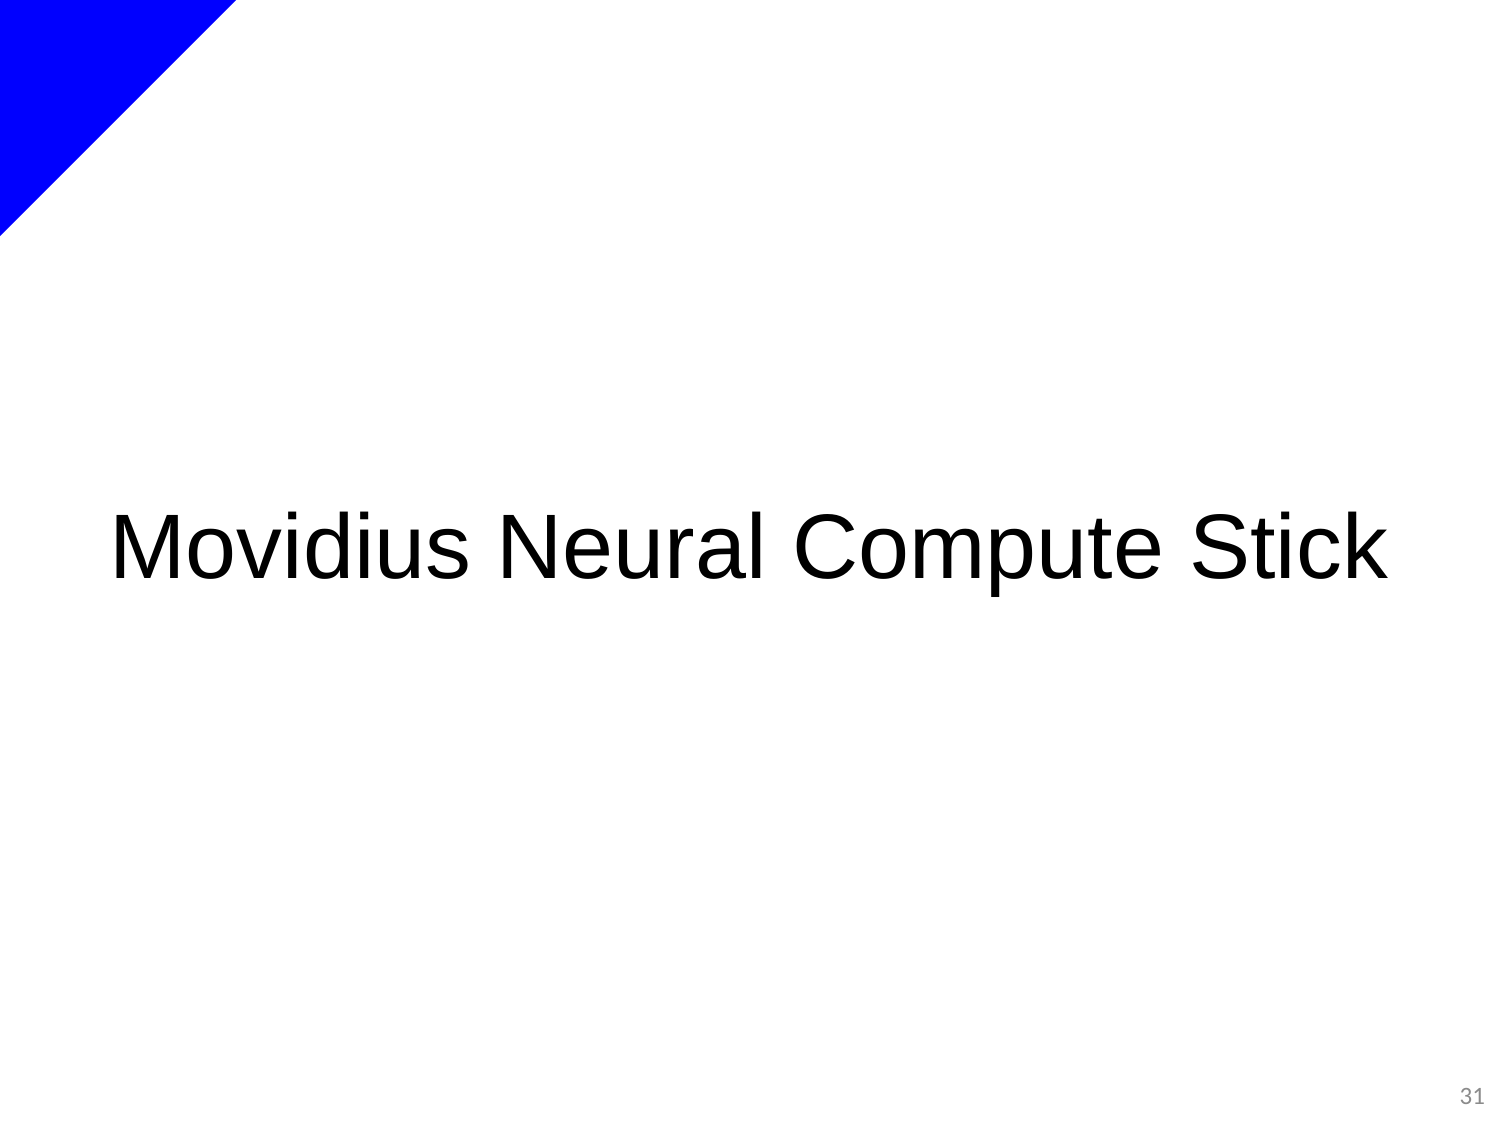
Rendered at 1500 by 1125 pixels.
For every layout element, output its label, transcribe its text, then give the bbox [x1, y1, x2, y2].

text_box Movidius Neural Compute Stick [94, 479, 1406, 604]
text_box [0, 0, 238, 238]
slide_number 31 [1162, 1065, 1500, 1125]
